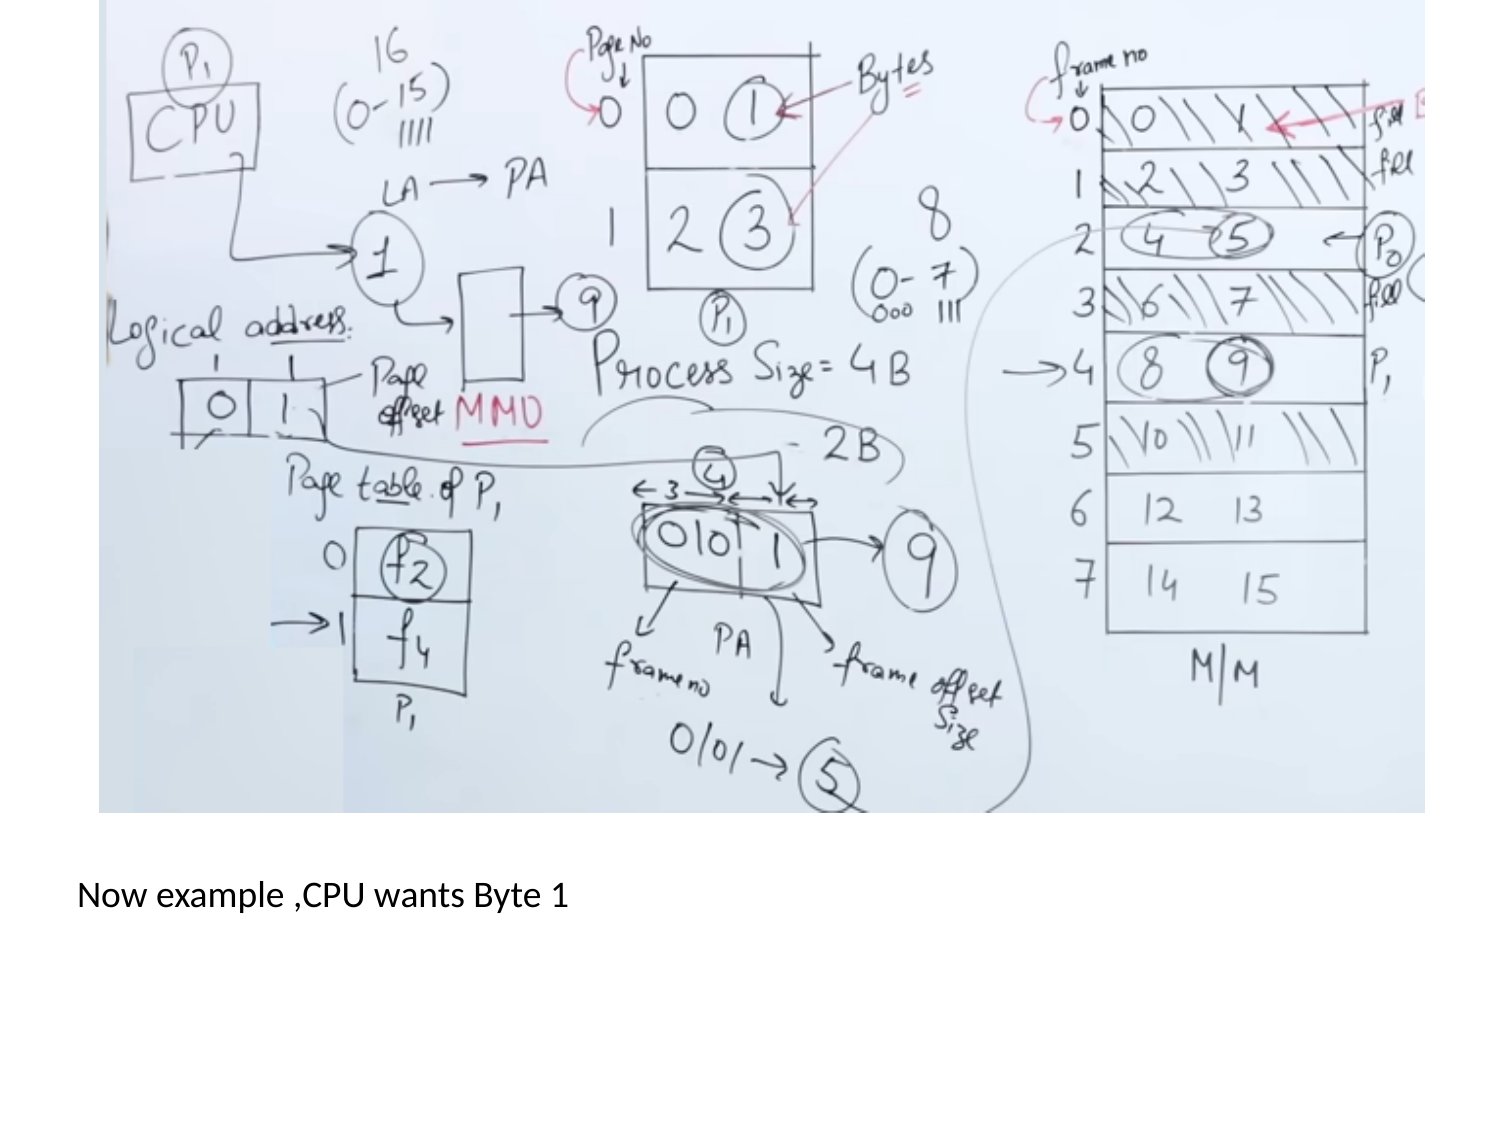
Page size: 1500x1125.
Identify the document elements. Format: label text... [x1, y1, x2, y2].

picture [99, 0, 1426, 813]
text_box Now example ,CPU wants Byte 1 [62, 862, 1475, 923]
